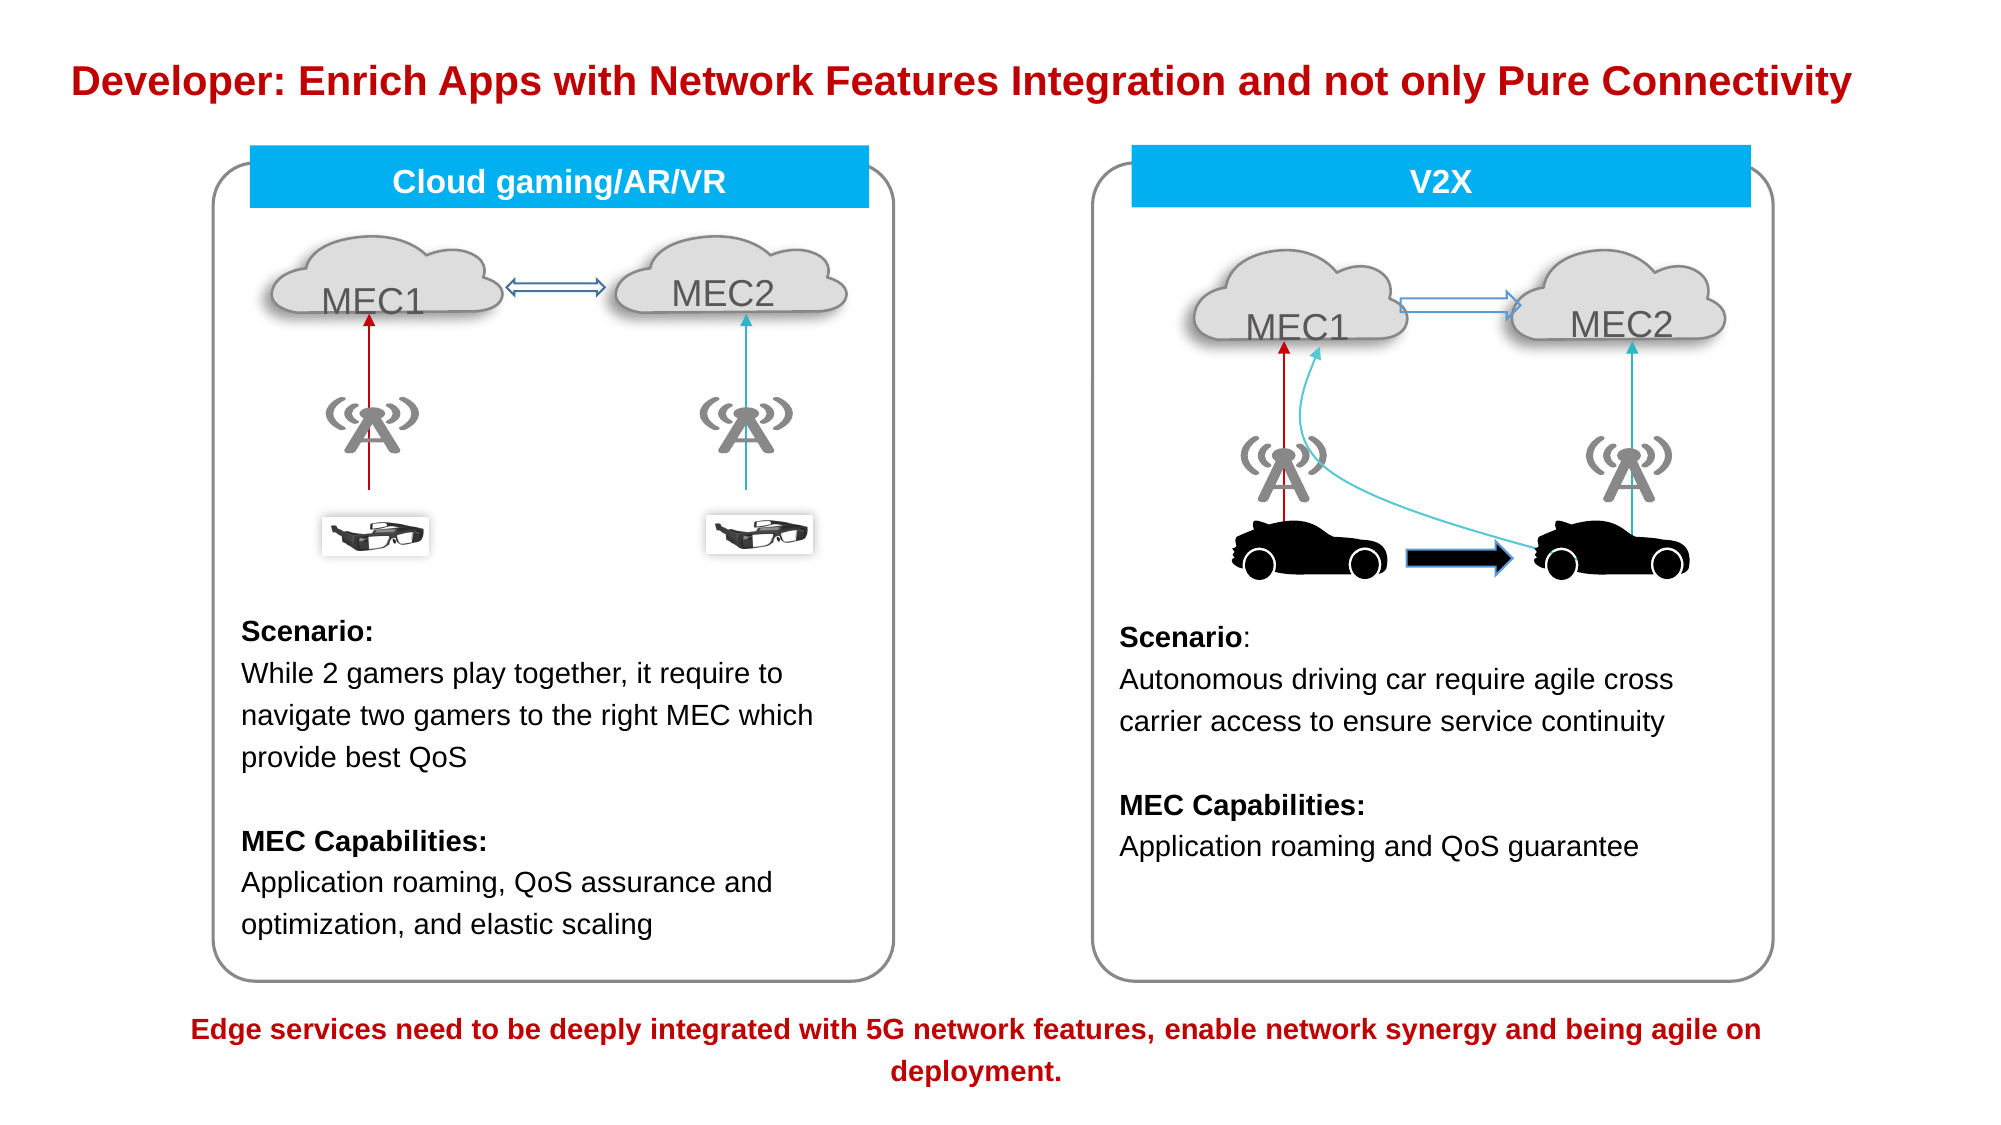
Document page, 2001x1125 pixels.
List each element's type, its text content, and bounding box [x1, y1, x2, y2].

text_box [1091, 162, 1775, 983]
text_box Edge services need to be deeply integrated with 5G network features, enable network synergy and being agile on deployment. [87, 996, 1866, 1095]
text_box Cloud gaming/AR/VR [249, 145, 870, 208]
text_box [1189, 244, 1728, 570]
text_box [267, 231, 850, 573]
text_box Scenario: Autonomous driving car require agile cross carrier access to ensure service continuity MEC Capabilities: Application roaming and QoS guarantee [1104, 603, 1780, 871]
text_box [212, 162, 895, 983]
subtitle Developer: Enrich Apps with Network Features Integration and not only Pure Connectivity [70, 44, 2000, 125]
text_box Scenario: While 2 gamers play together, it require to navigate two gamers to the right MEC which provide best QoS MEC Capabilities: Application roaming, QoS assurance and optimization, and elastic scaling [226, 597, 883, 948]
text_box V2X [1131, 144, 1751, 208]
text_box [1231, 520, 1690, 581]
